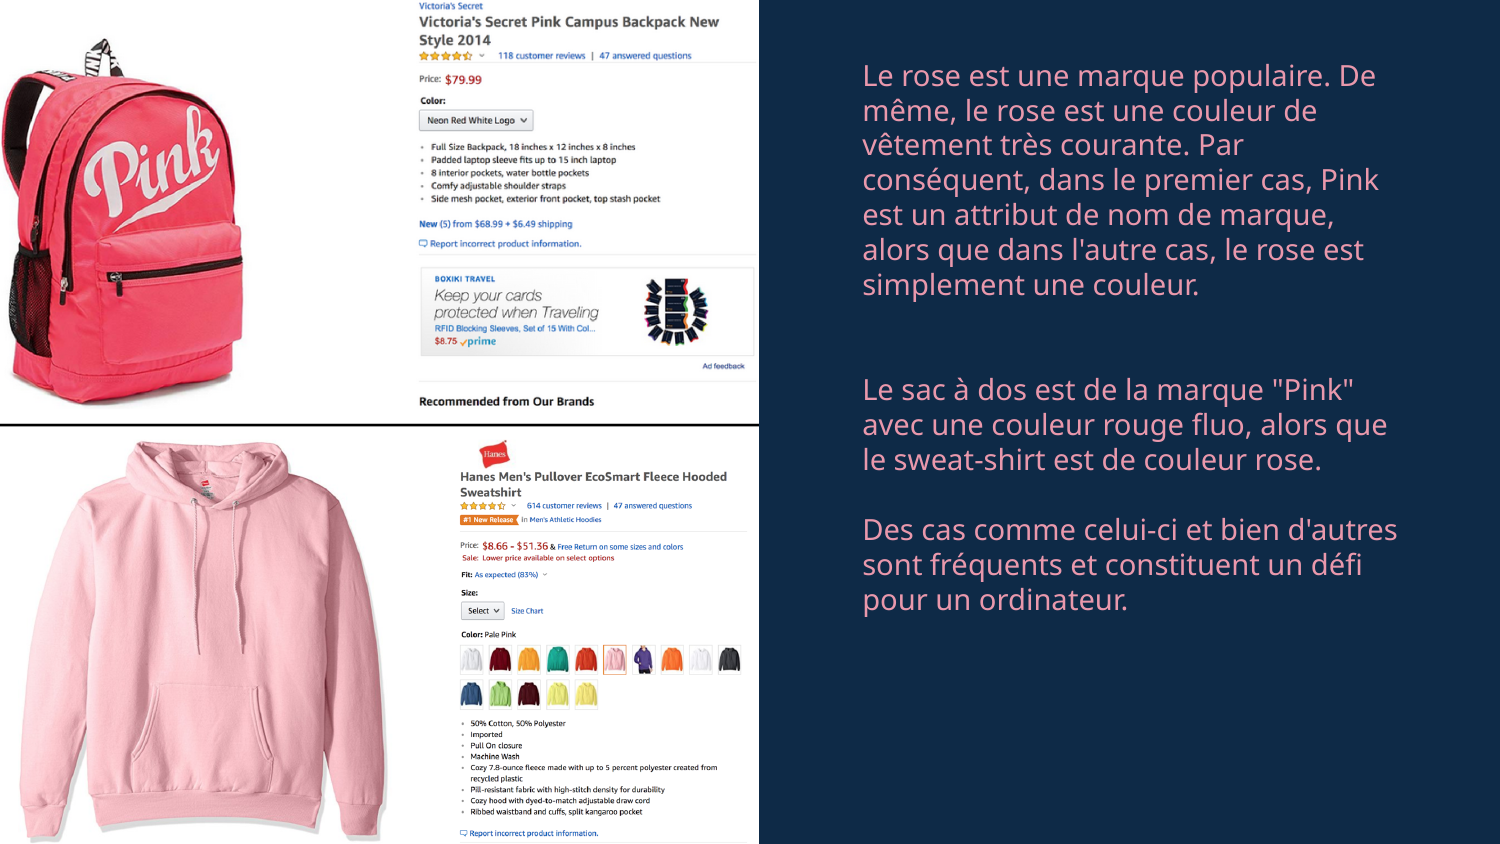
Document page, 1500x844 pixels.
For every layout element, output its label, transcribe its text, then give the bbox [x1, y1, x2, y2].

picture [0, 0, 760, 844]
text_box Le rose est une marque populaire. De même, le rose est une couleur de vêtement très courante. Par conséquent, dans le premier cas, Pink est un attribut de nom de marque, alors que dans l'autre cas, le rose est simplement une couleur. Le sac à dos est de la marque "Pink" avec une couleur rouge fluo, alors que le sweat-shirt est de couleur rose. Des cas comme celui-ci et bien d'autres sont fréquents et constituent un défi pour un ordinateur. [847, 49, 1420, 659]
